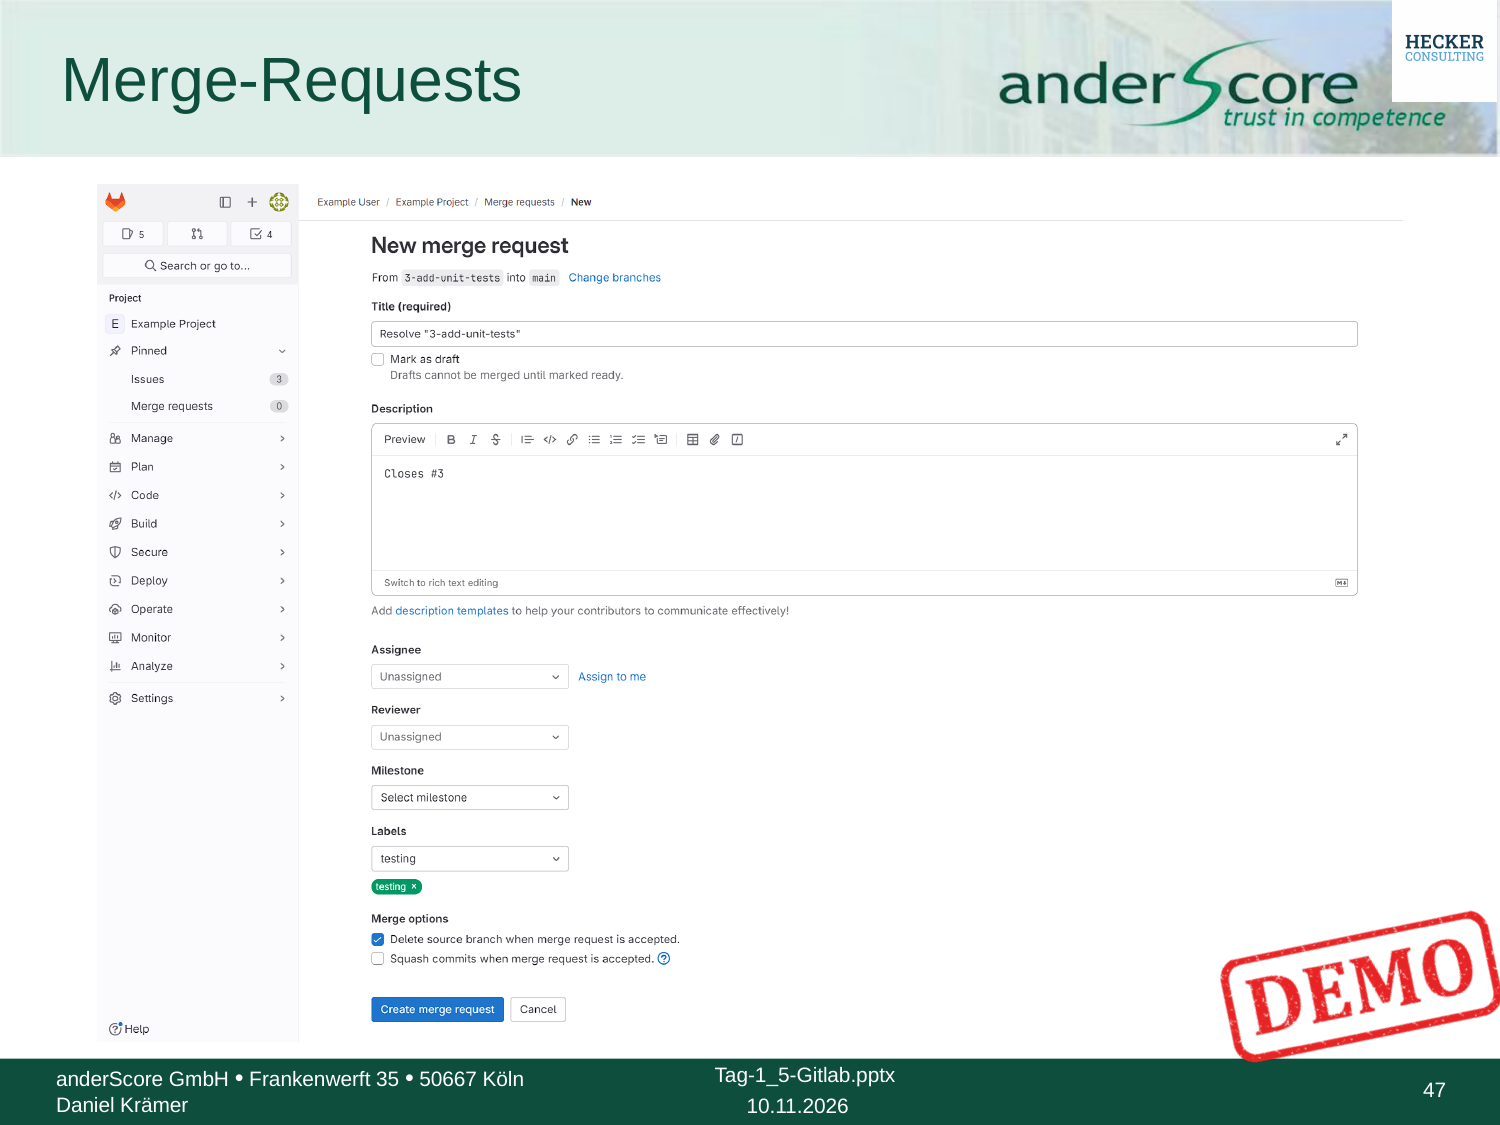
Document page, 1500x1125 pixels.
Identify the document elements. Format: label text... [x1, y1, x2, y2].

title Merge-Requests [46, 23, 975, 140]
picture [0, 0, 1500, 157]
picture [97, 184, 1500, 1124]
